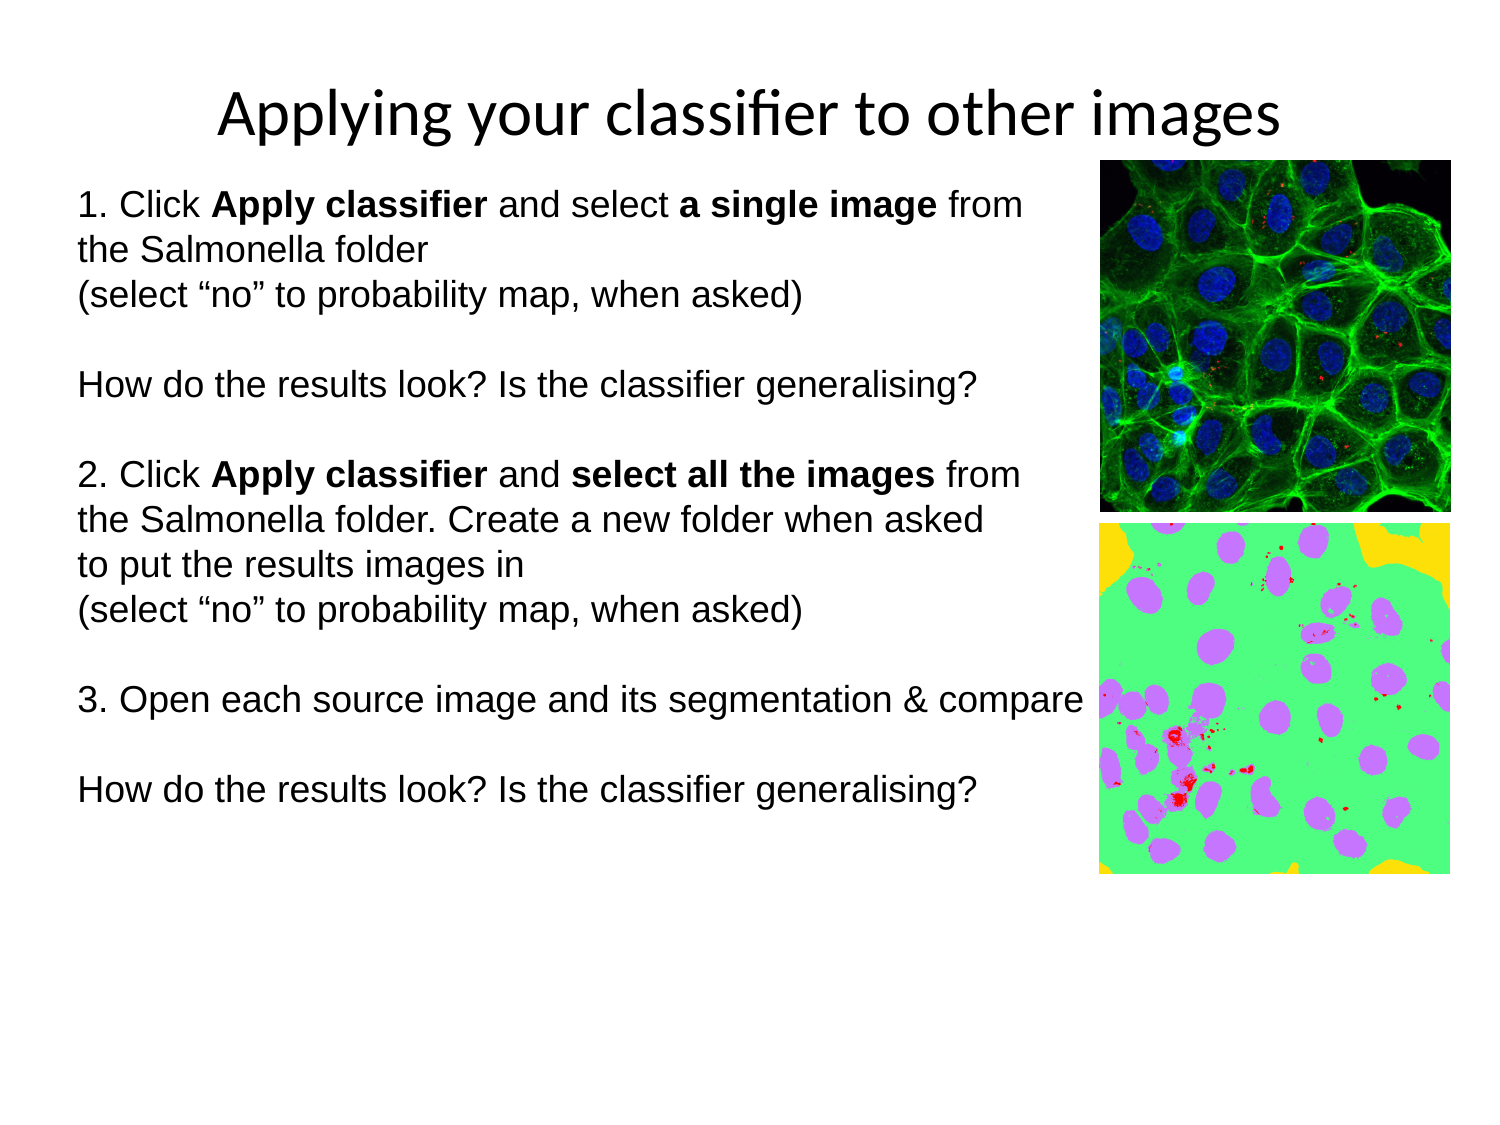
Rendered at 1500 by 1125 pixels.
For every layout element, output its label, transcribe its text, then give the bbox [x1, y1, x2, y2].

picture [1100, 160, 1451, 512]
picture [1100, 330, 1111, 342]
text_box 1. Click Apply classifier and select a single image from the Salmonella folder (select “no” to probability map, when asked) How do the results look? Is the classifier generalising? 2. Click Apply classifier and select all the images from the Salmonella folder. Create a new folder when asked to put the results images in (select “no” to probability map, when asked) 3. Open each source image and its segmentation & compare How do the results look? Is the classifier generalising? [62, 172, 1100, 863]
text_box Applying your classifier to other images [74, 45, 1425, 172]
picture [1099, 523, 1450, 875]
